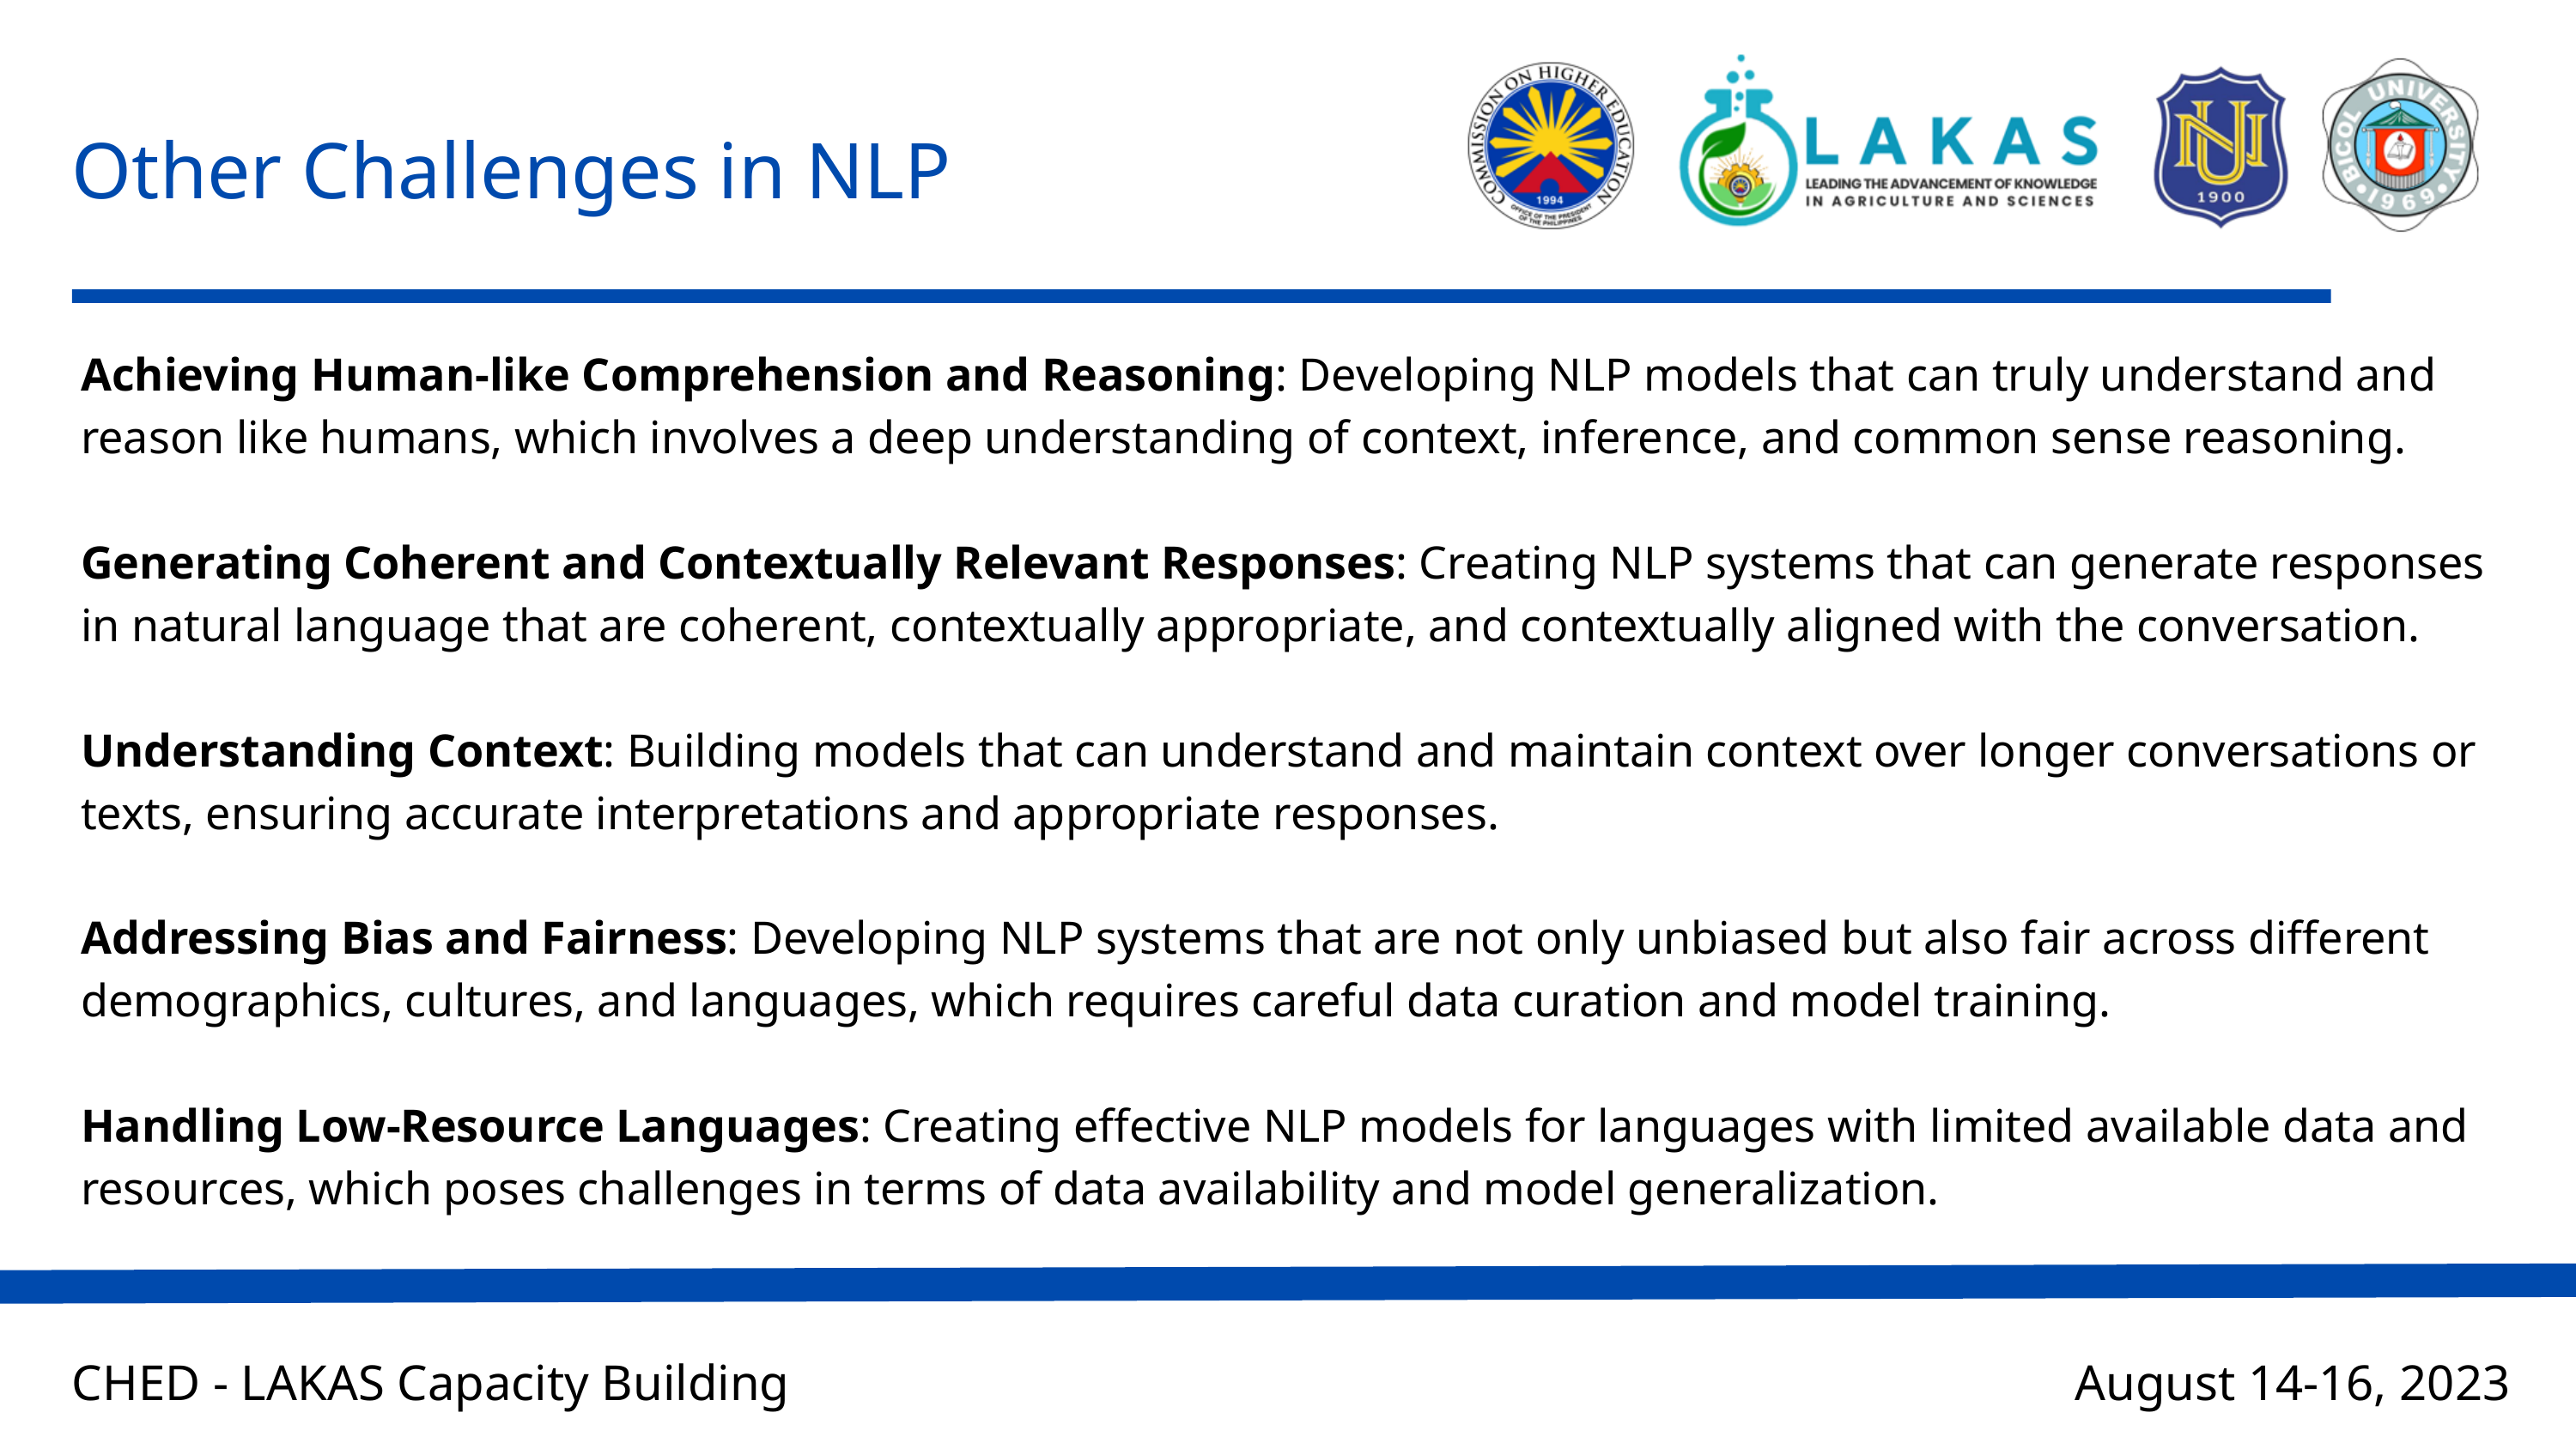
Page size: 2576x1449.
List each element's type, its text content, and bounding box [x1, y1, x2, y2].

text_box CHED - LAKAS Capacity Building [71, 1343, 1255, 1410]
text_box August 14-16, 2023 [1327, 1343, 2511, 1410]
text_box [1434, 43, 2538, 247]
text_box Other Challenges in NLP [71, 106, 1255, 214]
text_box Achieving Human-like Comprehension and Reasoning: Developing NLP models that can truly understand and reason like humans, which involves a deep understanding of context, inference, and common sense reasoning. Generating Coherent and Contextually Relevant Responses: Creating NLP systems that can generate responses in natural language that are coherent, contextually appropriate, and contextually aligned with the conversation. Understanding Context: Building models that can understand and maintain context over longer conversations or texts, ensuring accurate interpretations and appropriate responses. Addressing Bias and Fairness: Developing NLP systems that are not only unbiased but also fair across different demographics, cultures, and languages, which requires careful data curation and model training. Handling Low-Resource Languages: Creating effective NLP models for languages with limited available data and resources, which poses challenges in terms of data availability and model generalization. [81, 336, 2508, 1215]
